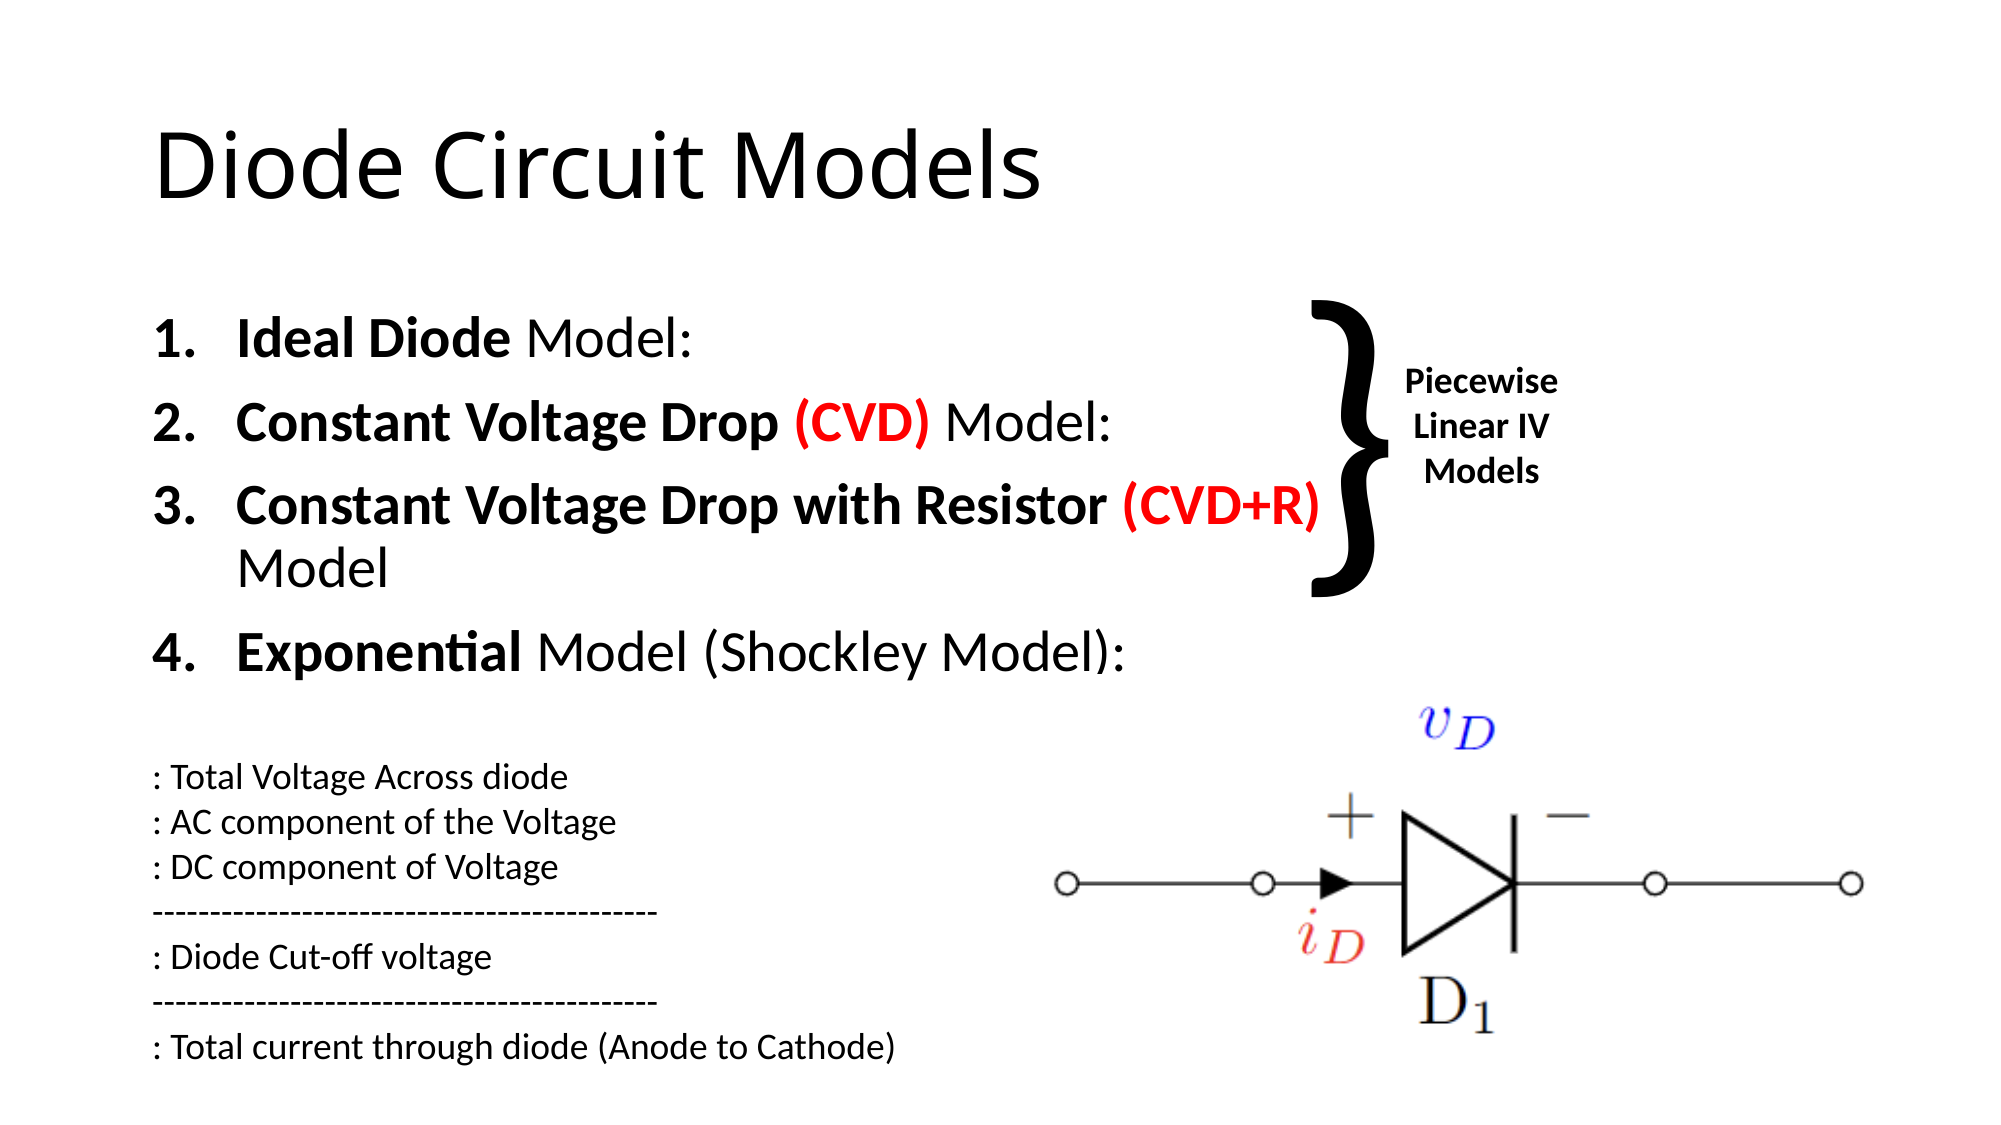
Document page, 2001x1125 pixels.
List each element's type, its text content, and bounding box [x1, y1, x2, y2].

text_box } [1277, 197, 1397, 628]
text_box Piecewise Linear IV Models [1378, 348, 1586, 499]
picture [1045, 674, 1885, 1057]
list Ideal Diode Model: Constant Voltage Drop (CVD) Model: Constant Voltage Drop with Resistor (CVD+R) Model Exponential Model (Shockley Model): [137, 299, 1417, 1014]
title Diode Circuit Models [137, 59, 1863, 278]
